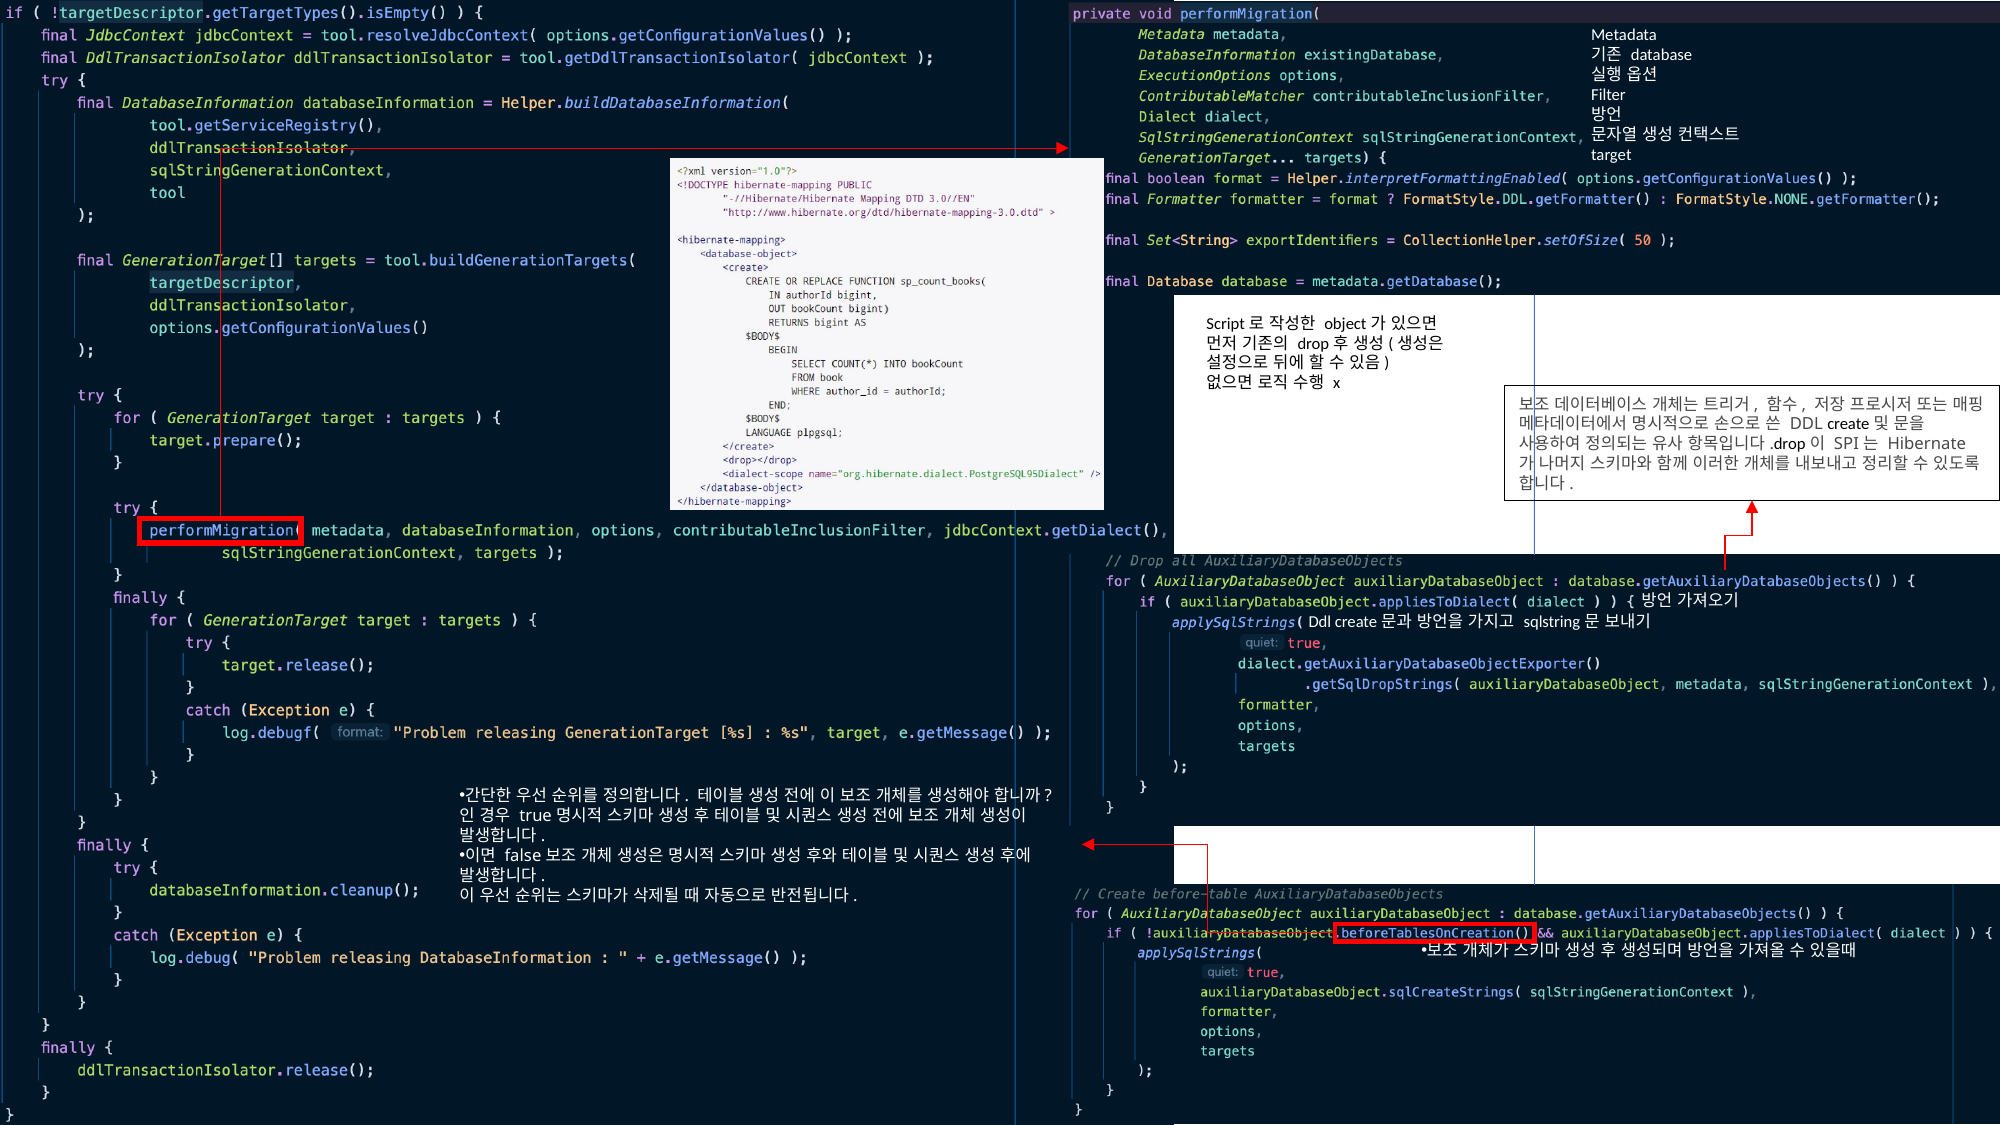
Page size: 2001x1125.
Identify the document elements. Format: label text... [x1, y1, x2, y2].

text_box 보조 데이터베이스 개체는 트리거, 함수, 저장 프로시저 또는 매핑 메타데이터에서 명시적으로 손으로 쓴 DDL create및 문을 사용하여 정의되는 유사 항목입니다.drop이 SPI는 Hibernate가 나머지 스키마와 함께 이러한 개체를 내보내고 정리할 수 있도록 합니다. [1504, 385, 1534, 501]
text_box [460, 0, 829, 757]
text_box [1704, 522, 1773, 550]
picture [0, 0, 2000, 1125]
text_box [1081, 845, 1334, 933]
text_box 보조 데이터베이스 개체는 트리거, 함수, 저장 프로시저 또는 매핑 메타데이터에서 명시적으로 손으로 쓴 DDL create및 문을 사용하여 정의되는 유사 항목입니다.drop이 SPI는 Hibernate가 나머지 스키마와 함께 이러한 개체를 내보내고 정리할 수 있도록 합니다. [1535, 385, 2000, 501]
text_box Script로 작성한 object가 있으면 먼저 기존의 drop후 생성(생성은 설정으로 뒤에 할 수 있음) 없으면 로직 수행 x [1191, 305, 1477, 400]
